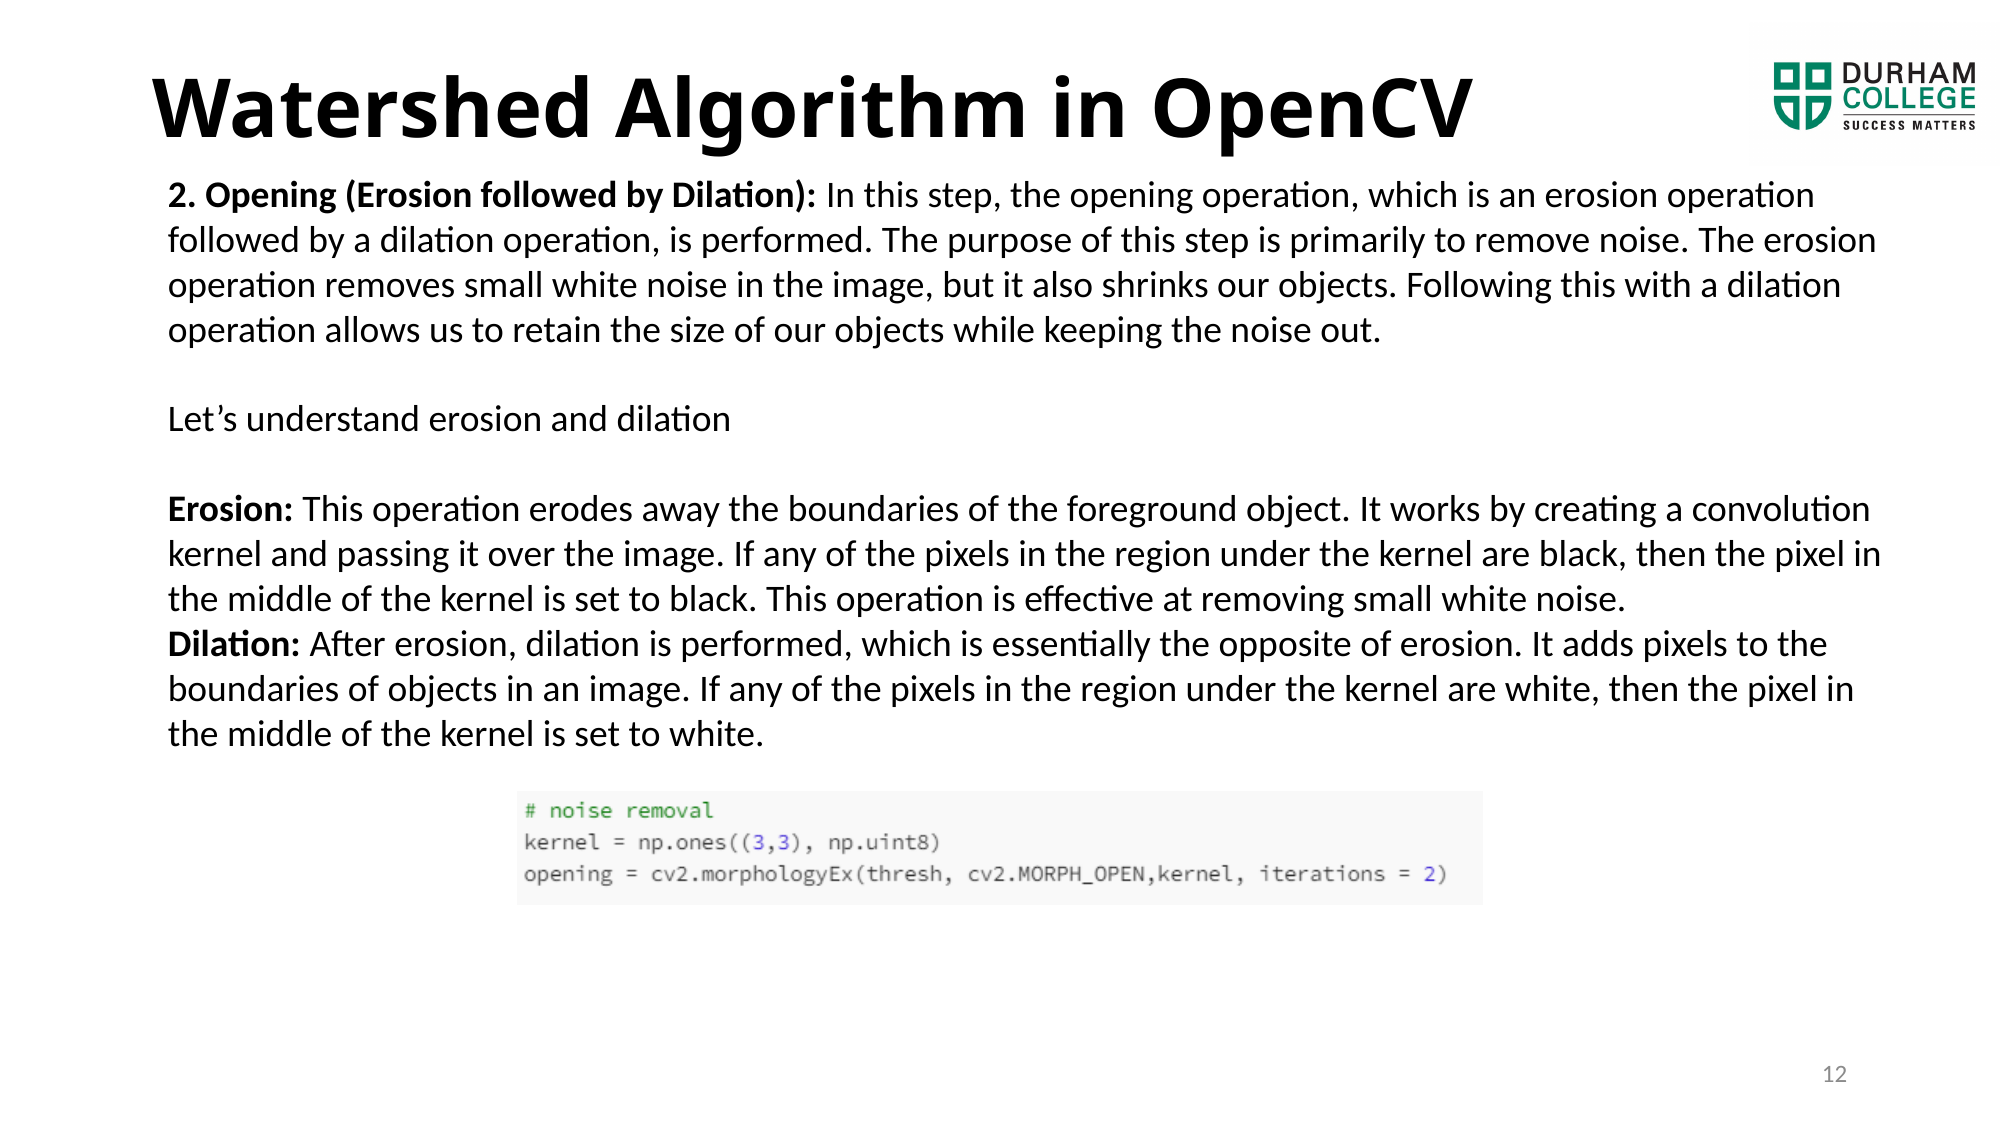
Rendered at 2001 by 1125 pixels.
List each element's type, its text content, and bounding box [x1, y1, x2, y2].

picture [1749, 22, 2000, 166]
picture [517, 791, 1483, 905]
text_box 2. Opening (Erosion followed by Dilation): In this step, the opening operation, which is an erosion operation followed by a dilation operation, is performed. The purpose of this step is primarily to remove noise. The erosion operation removes small white noise in the image, but it also shrinks our objects. Following this with a dilation operation allows us to retain the size of our objects while keeping the noise out. [153, 163, 1920, 358]
title Watershed Algorithm in OpenCV [137, 59, 1863, 164]
text_box Let’s understand erosion and dilation Erosion: This operation erodes away the boundaries of the foreground object. It works by creating a convolution kernel and passing it over the image. If any of the pixels in the region under the kernel are black, then the pixel in the middle of the kernel is set to black. This operation is effective at removing small white noise. Dilation: After erosion, dilation is performed, which is essentially the opposite of erosion. It adds pixels to the boundaries of objects in an image. If any of the pixels in the region under the kernel are white, then the pixel in the middle of the kernel is set to white. [153, 386, 1920, 762]
slide_number 12 [1412, 1042, 1863, 1103]
